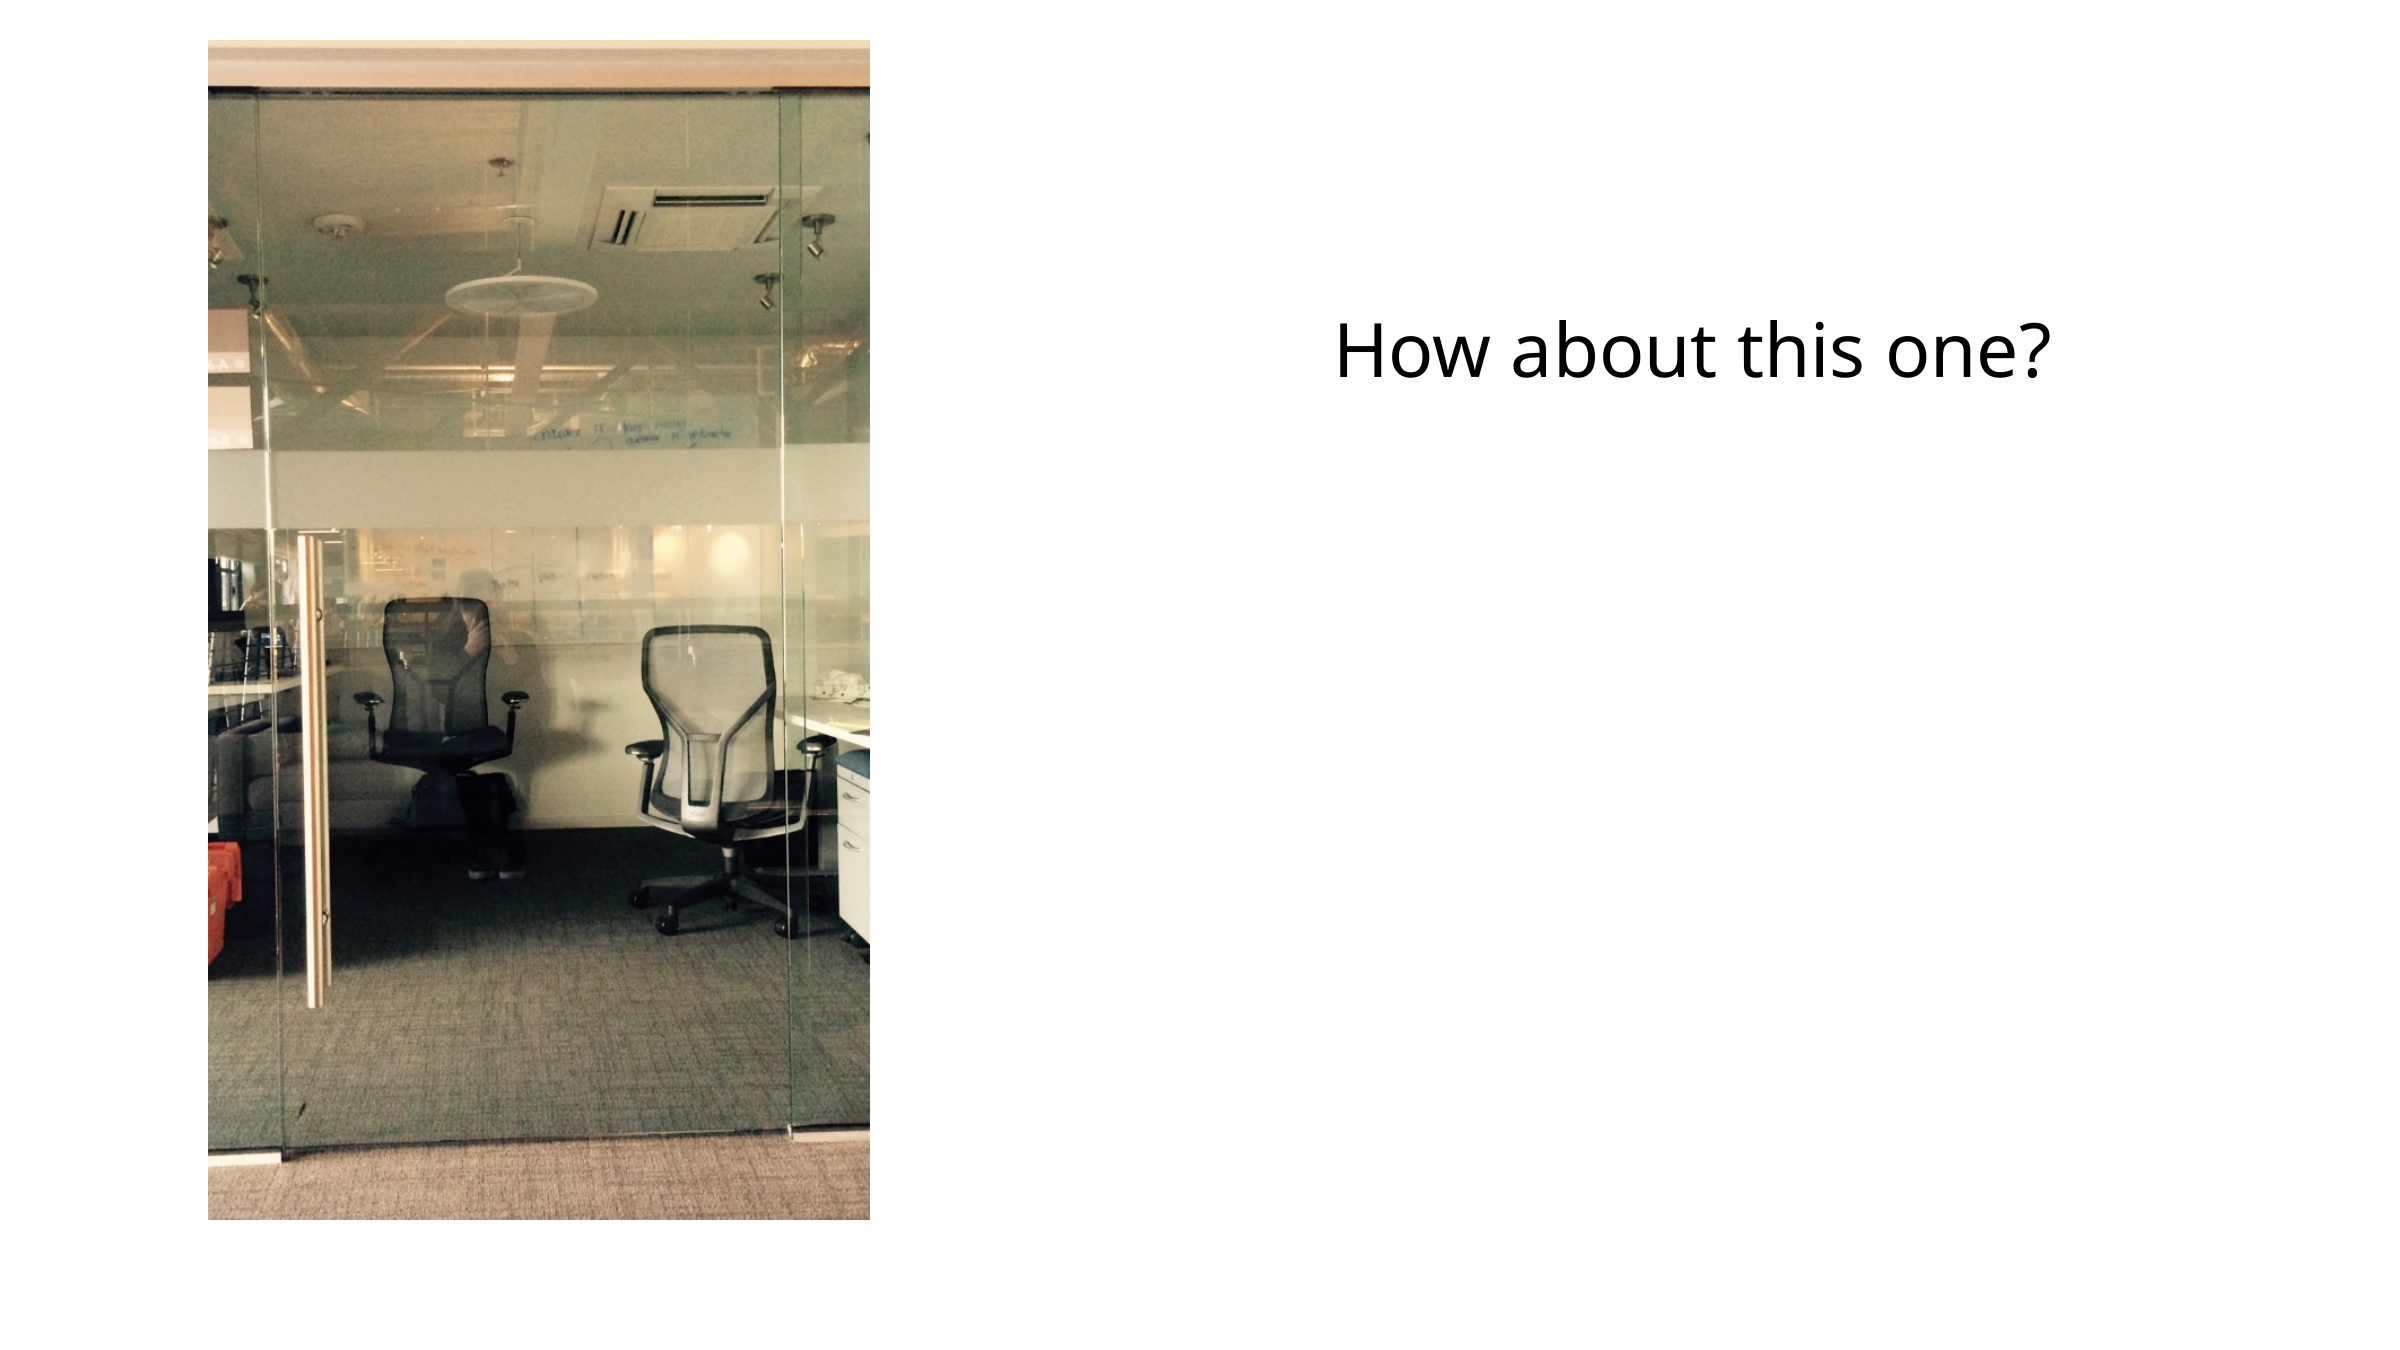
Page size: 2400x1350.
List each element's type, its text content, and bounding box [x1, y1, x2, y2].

picture [208, 40, 870, 1220]
list How about this one? [1309, 297, 2400, 371]
